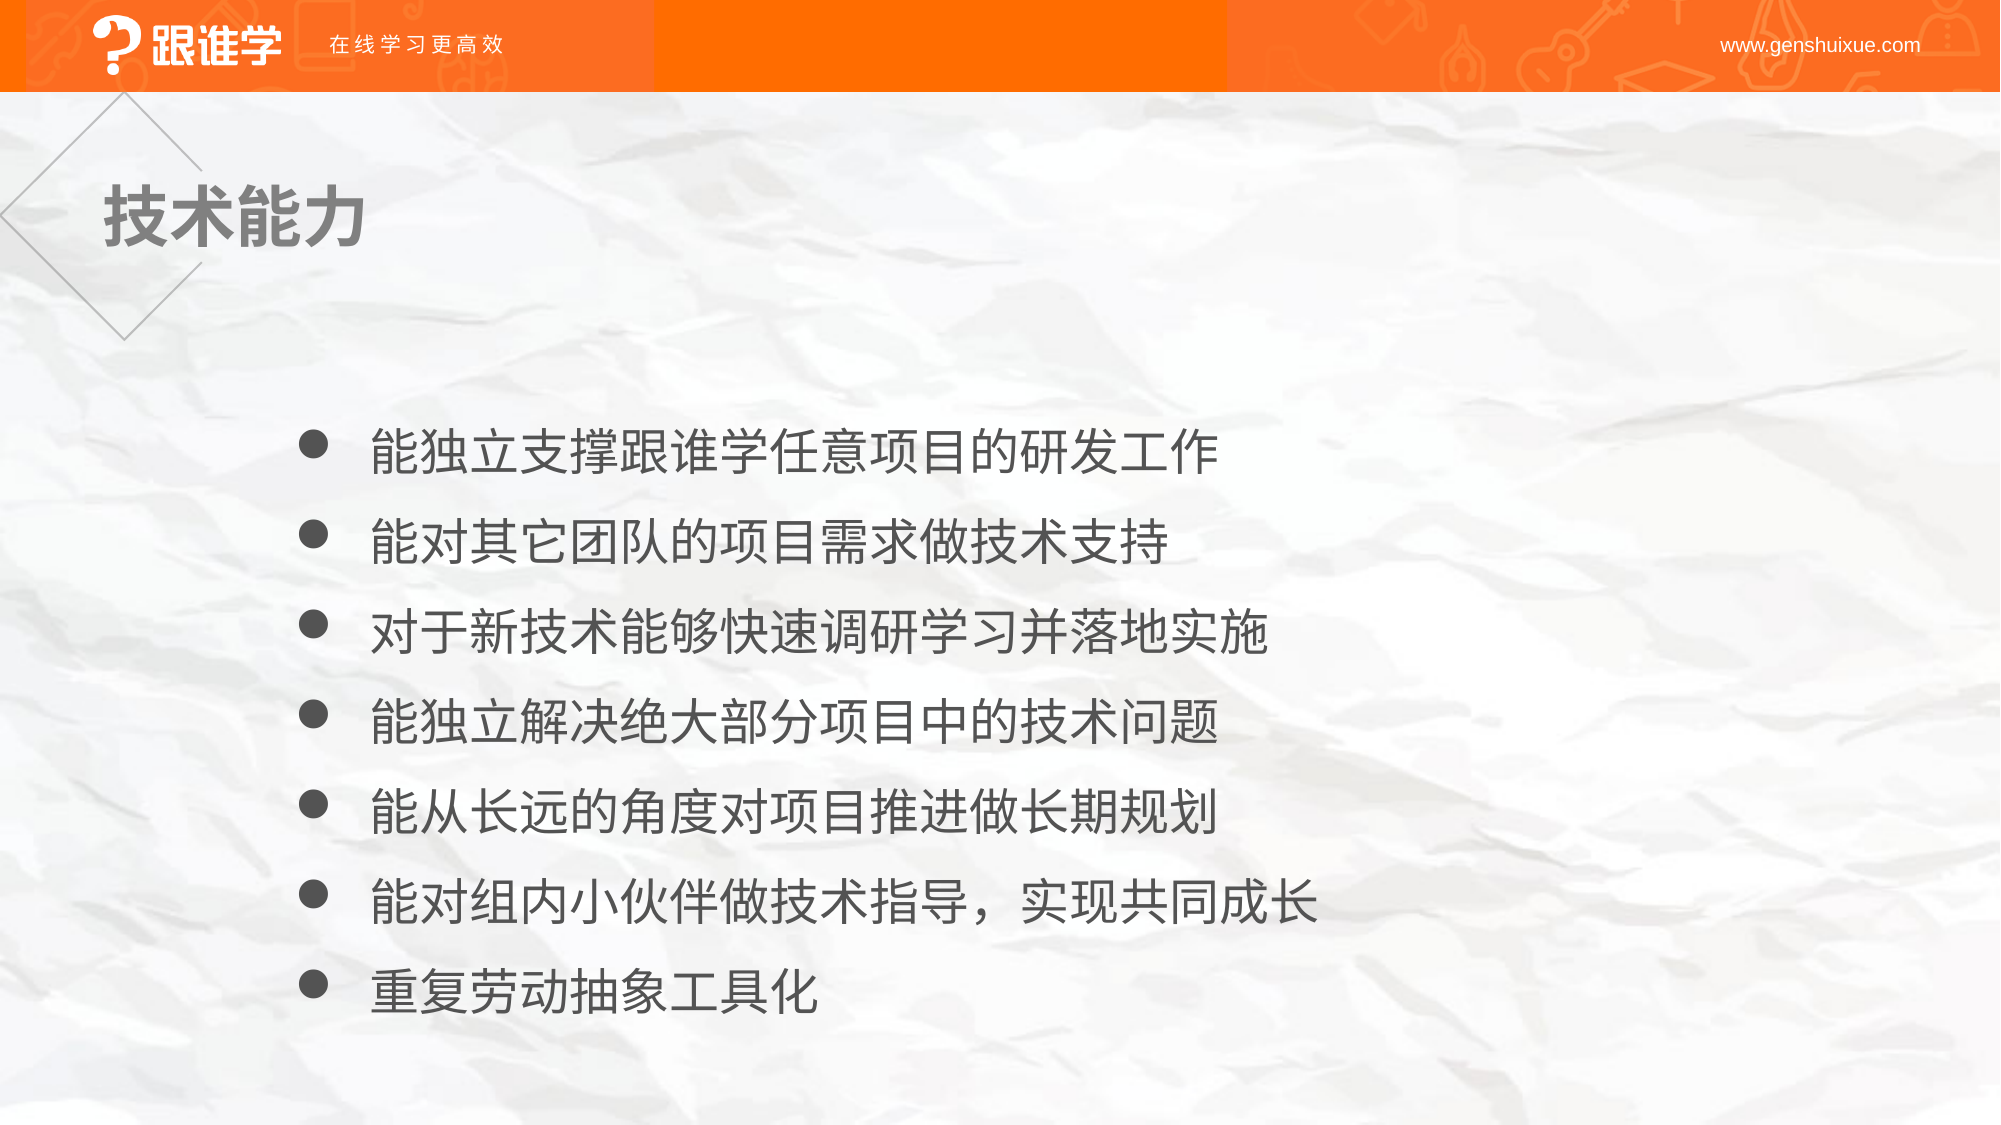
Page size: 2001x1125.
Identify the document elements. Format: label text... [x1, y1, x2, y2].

text_box 技术能力 [201, 167, 418, 263]
text_box 能独立支撑跟谁学任意项目的研发工作 能对其它团队的项目需求做技术支持 对于新技术能够快速调研学习并落地实施 能独立解决绝大部分项目中的技术问题 能从长远的角度对项目推进做长期规划 能对组内小伙伴做技术指导，实现共同成长 重复劳动抽象工具化 [280, 383, 1649, 1028]
text_box [0, 92, 203, 342]
picture [0, 0, 2000, 1125]
